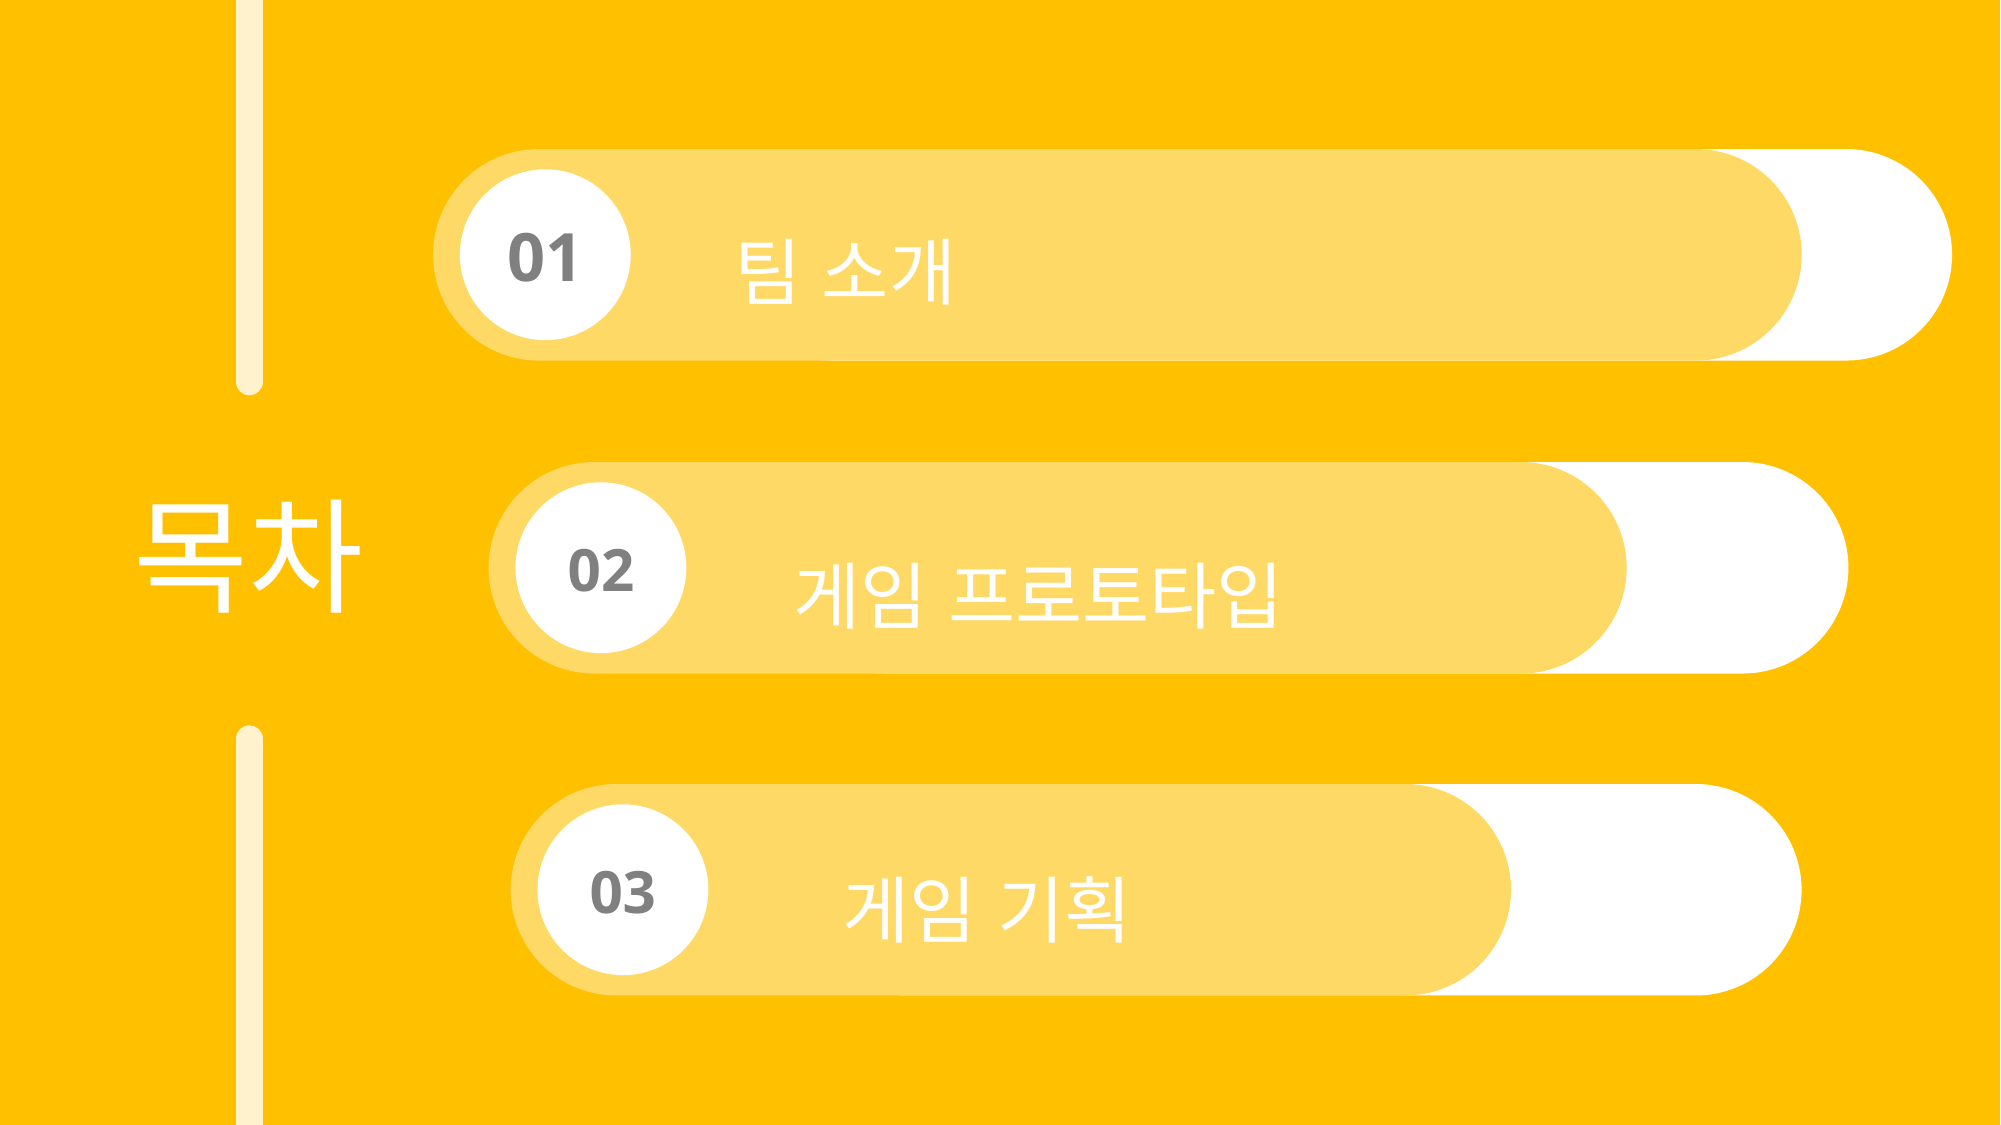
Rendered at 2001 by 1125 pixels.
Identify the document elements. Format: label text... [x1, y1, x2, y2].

text_box [1407, 782, 1803, 997]
text_box 팀 소개 [507, 175, 1184, 322]
text_box 03 [536, 803, 674, 977]
text_box [432, 148, 1803, 362]
text_box [1532, 461, 1850, 675]
text_box 01 [511, 168, 579, 175]
text_box 02 [514, 481, 688, 655]
text_box 게임 프로토타입 [700, 499, 1377, 646]
text_box 목차 [88, 471, 408, 637]
text_box 게임 기획 [659, 813, 1336, 960]
text_box [487, 461, 1628, 675]
text_box [1707, 148, 1954, 362]
text_box [509, 782, 1513, 997]
text_box 01 [458, 177, 600, 342]
